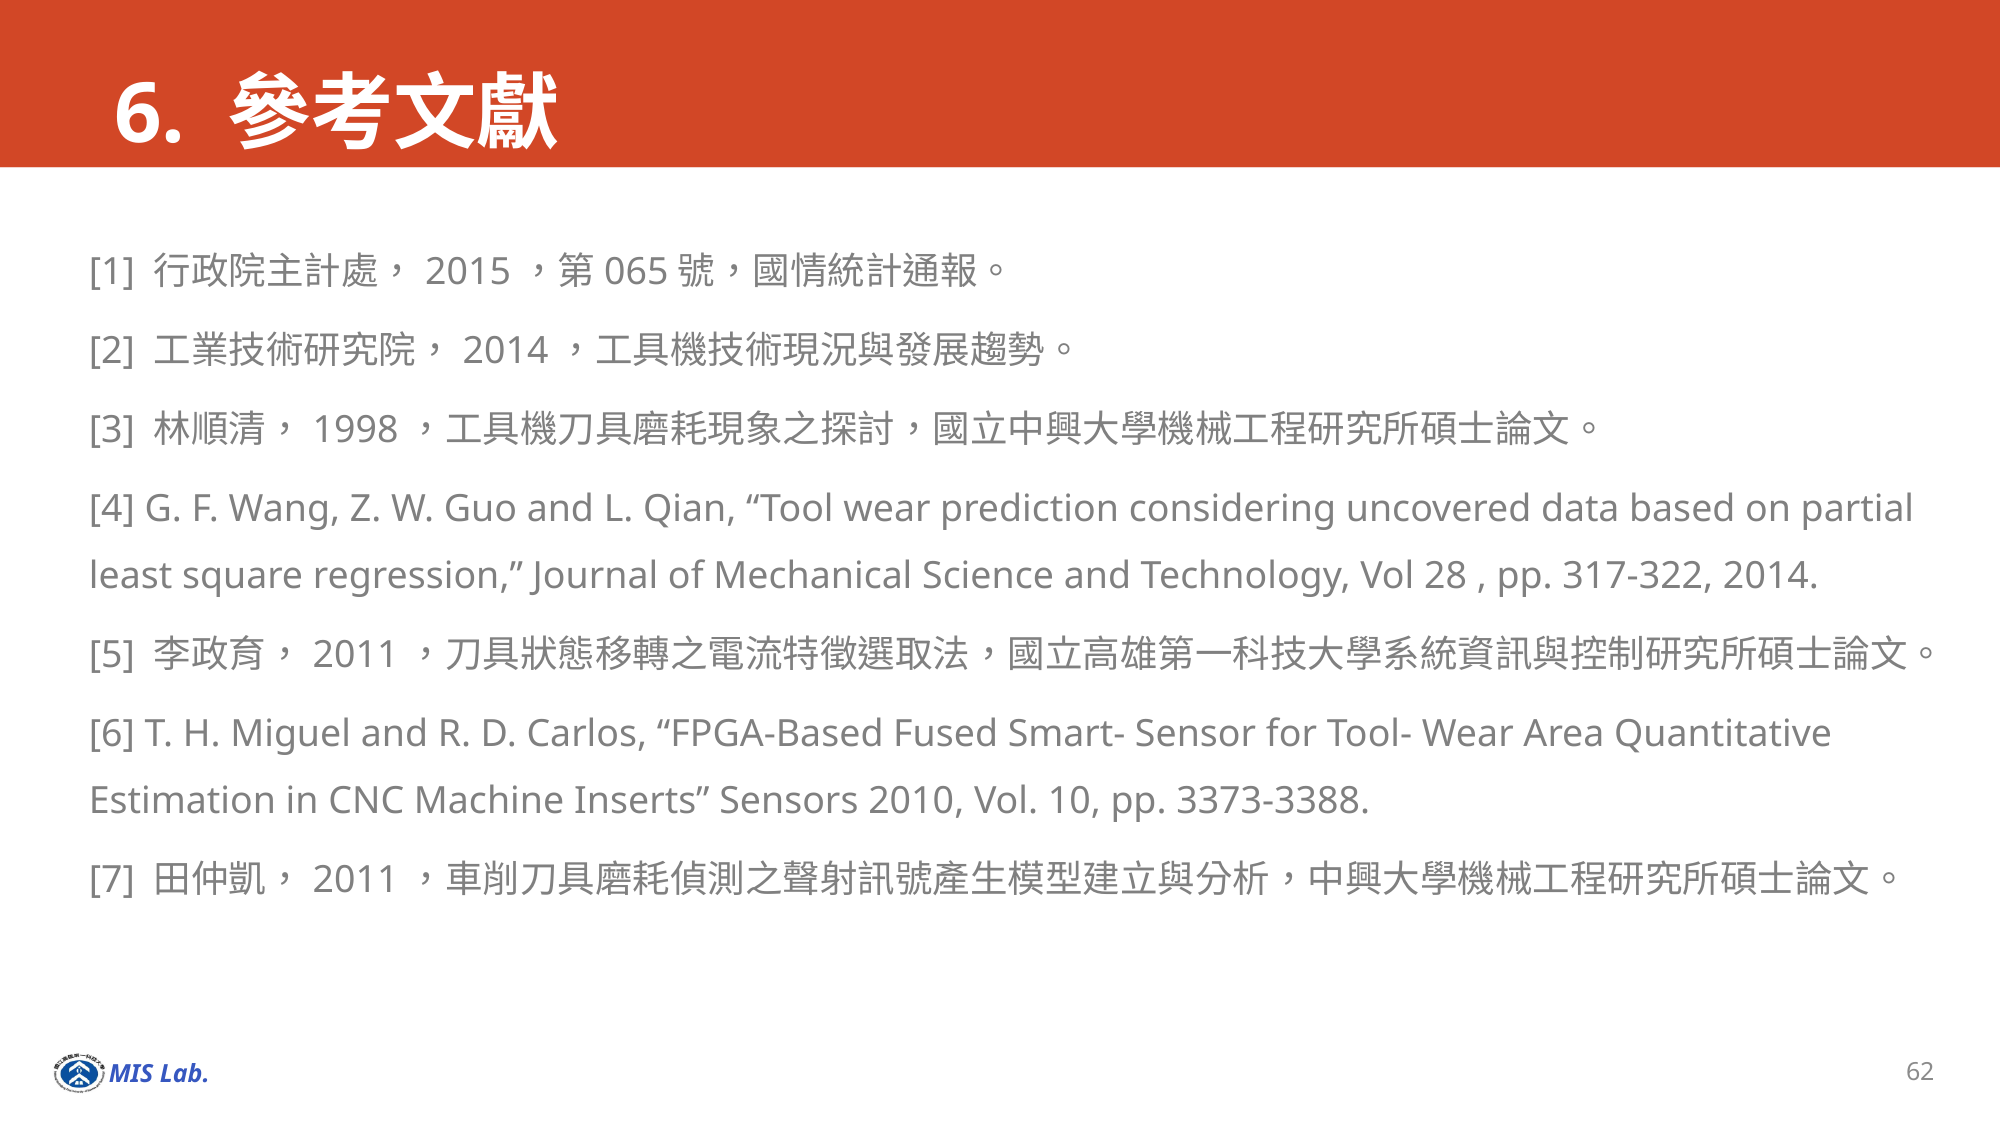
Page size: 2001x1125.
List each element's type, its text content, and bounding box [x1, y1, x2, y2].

picture [50, 1050, 74, 1094]
text_box [763, 468, 794, 530]
list [1] 行政院主計處，2015，第065號，國情統計通報。 [2] 工業技術研究院，2014，工具機技術現況與發展趨勢。 [3] 林順清，1998，工具機刀具磨耗現象之探討，國立中興大學機械工程研究所碩士論文。 [4] G. F. Wang, Z. W. Guo and L. Qian, “Tool wear prediction considering uncovered data based on partial least square regression,” Journal of Mechanical Science and Technology, Vol 28 , pp. 317-322, 2014. [5] 李政育，2011，刀具狀態移轉之電流特徵選取法，國立高雄第一科技大學系統資訊與控制研究所碩士論文。 [6] T. H. Miguel and R. D. Carlos, “FPGA-Based Fused Smart- Sensor for Tool- Wear Area Quantitative Estimation in CNC Machine Inserts” Sensors 2010, Vol. 10, pp. 3373-3388. [7] 田仲凱，2011，車削刀具磨耗偵測之聲射訊號產生模型建立與分析，中興大學機械工程研究所碩士論文。 [74, 217, 1938, 1125]
slide_number 62 [1412, 1042, 1950, 1103]
title 6. 參考文獻 [99, 0, 1863, 168]
